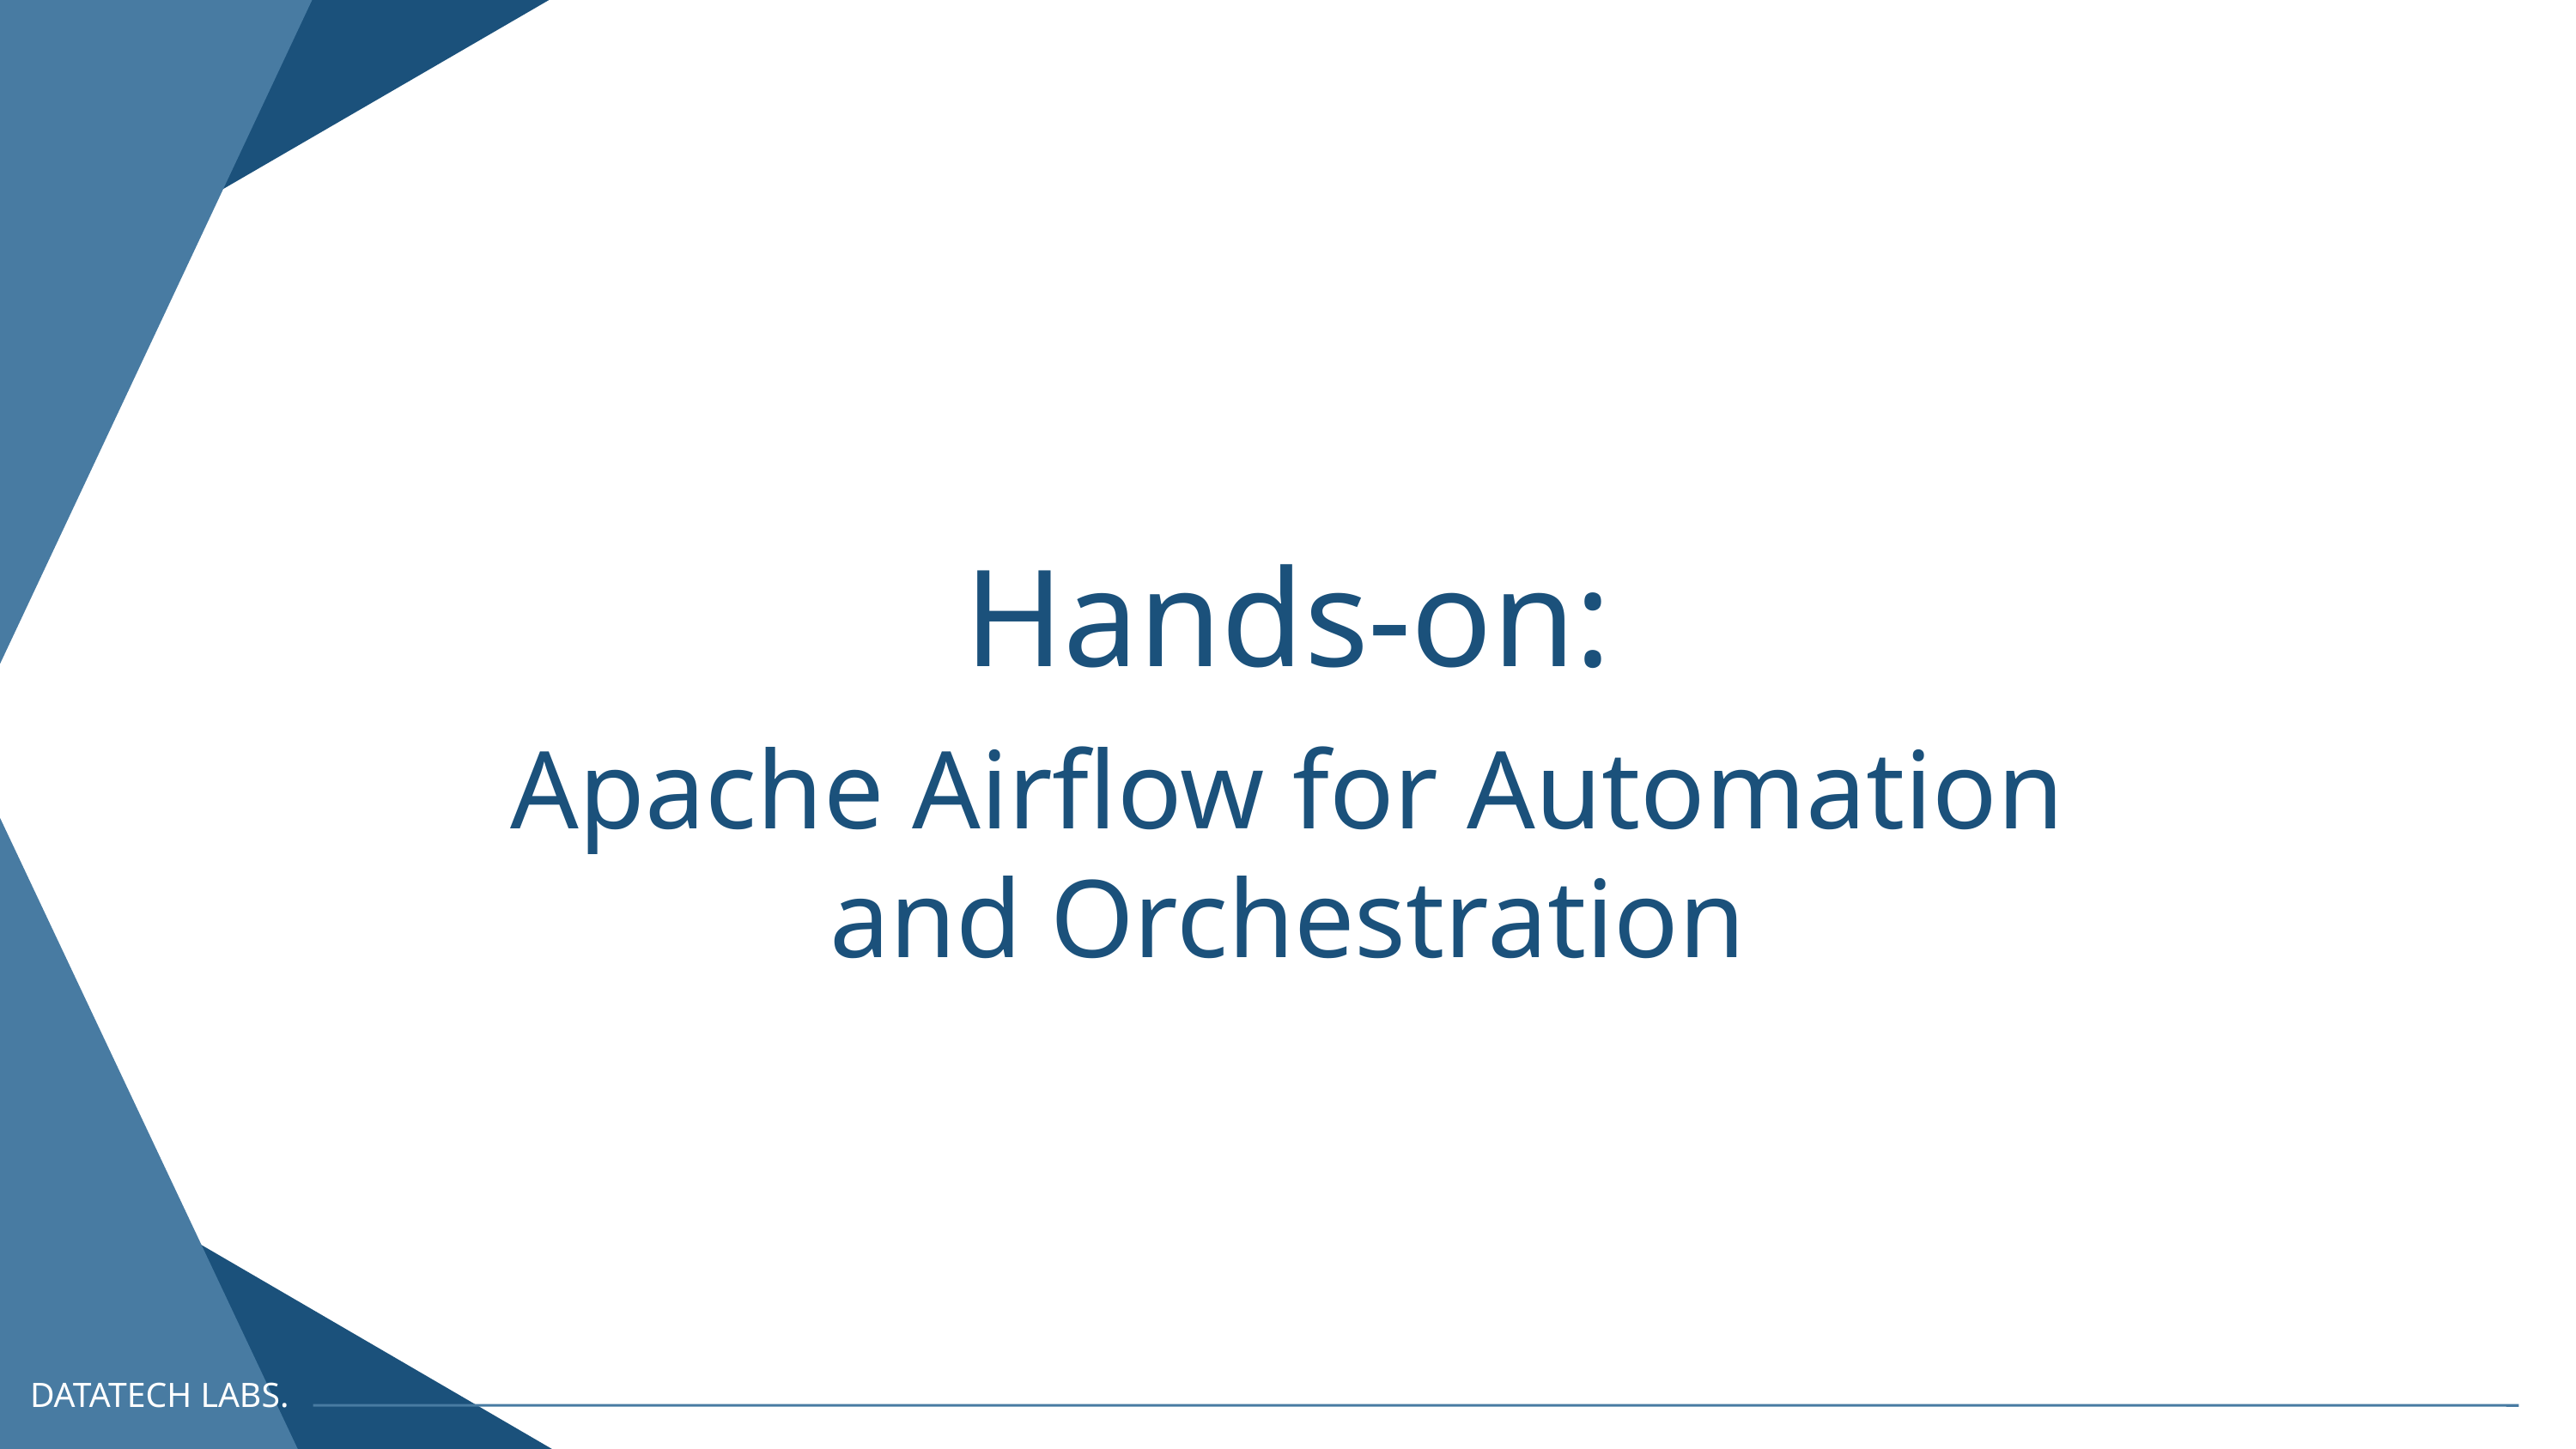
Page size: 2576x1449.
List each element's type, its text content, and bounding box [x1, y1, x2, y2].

text_box Apache Airflow for Automation and Orchestration [639, 721, 2135, 979]
text_box Hands-on: [639, 532, 2019, 694]
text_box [0, 0, 633, 1449]
